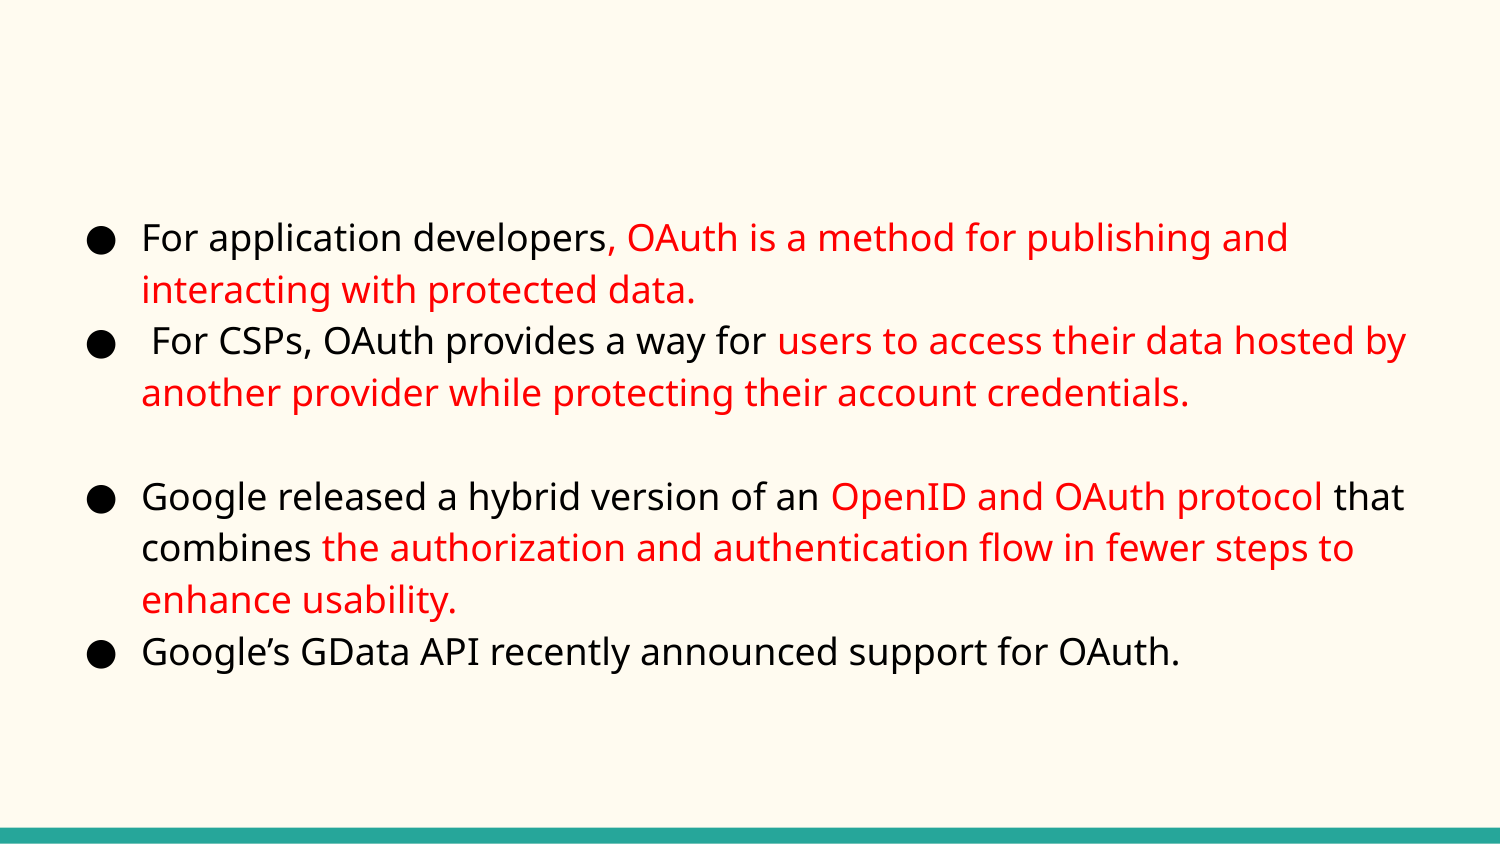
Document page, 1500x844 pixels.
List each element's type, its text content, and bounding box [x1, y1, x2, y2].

list For application developers, OAuth is a method for publishing and interacting with protected data. For CSPs, OAuth provides a way for users to access their data hosted by another provider while protecting their account credentials. Google released a hybrid version of an OpenID and OAuth protocol that combines the authorization and authentication flow in fewer steps to enhance usability. Google’s GData API recently announced support for OAuth. [51, 192, 1449, 750]
